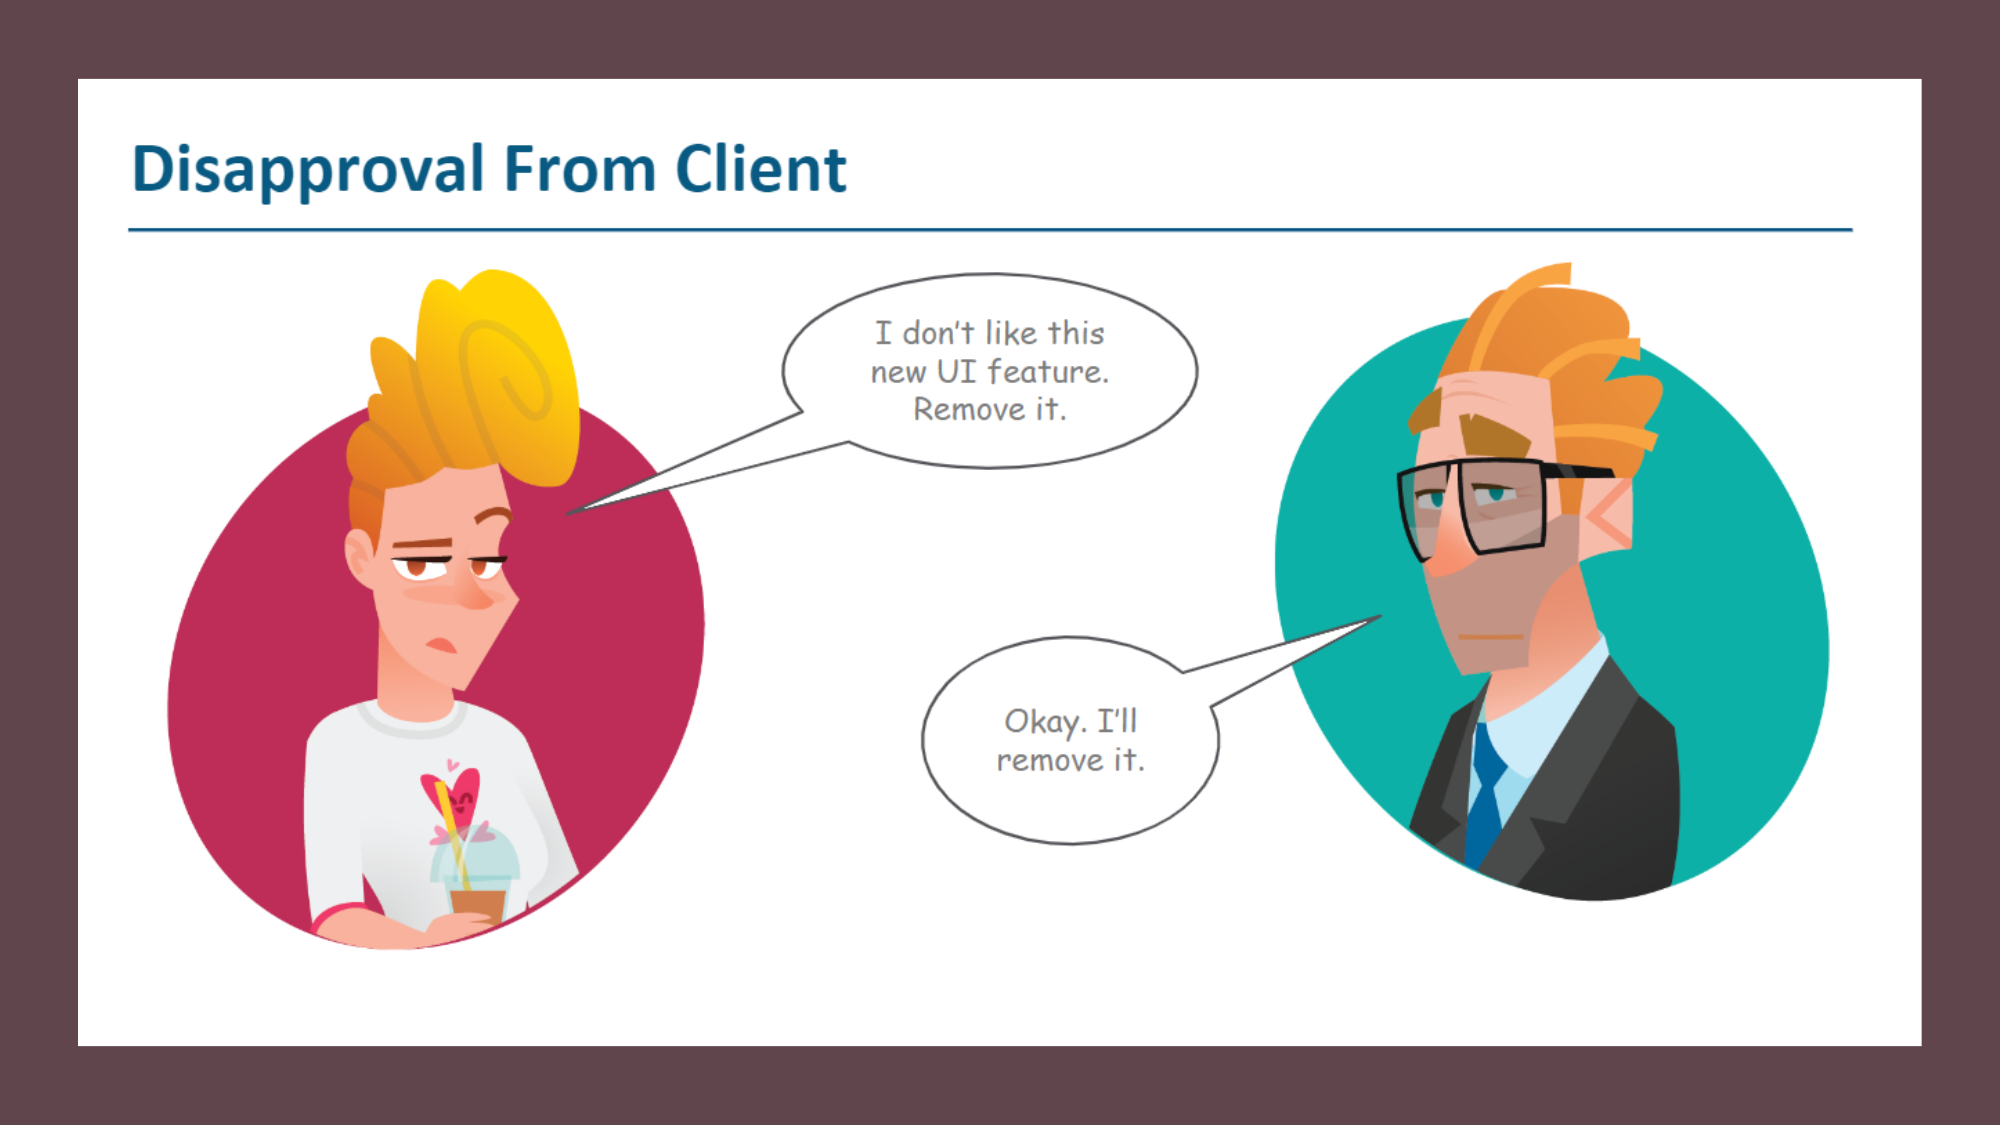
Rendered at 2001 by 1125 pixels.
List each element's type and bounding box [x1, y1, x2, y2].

text_box [77, 78, 1923, 1047]
list [105, 133, 1895, 992]
text_box [0, 0, 2000, 1125]
